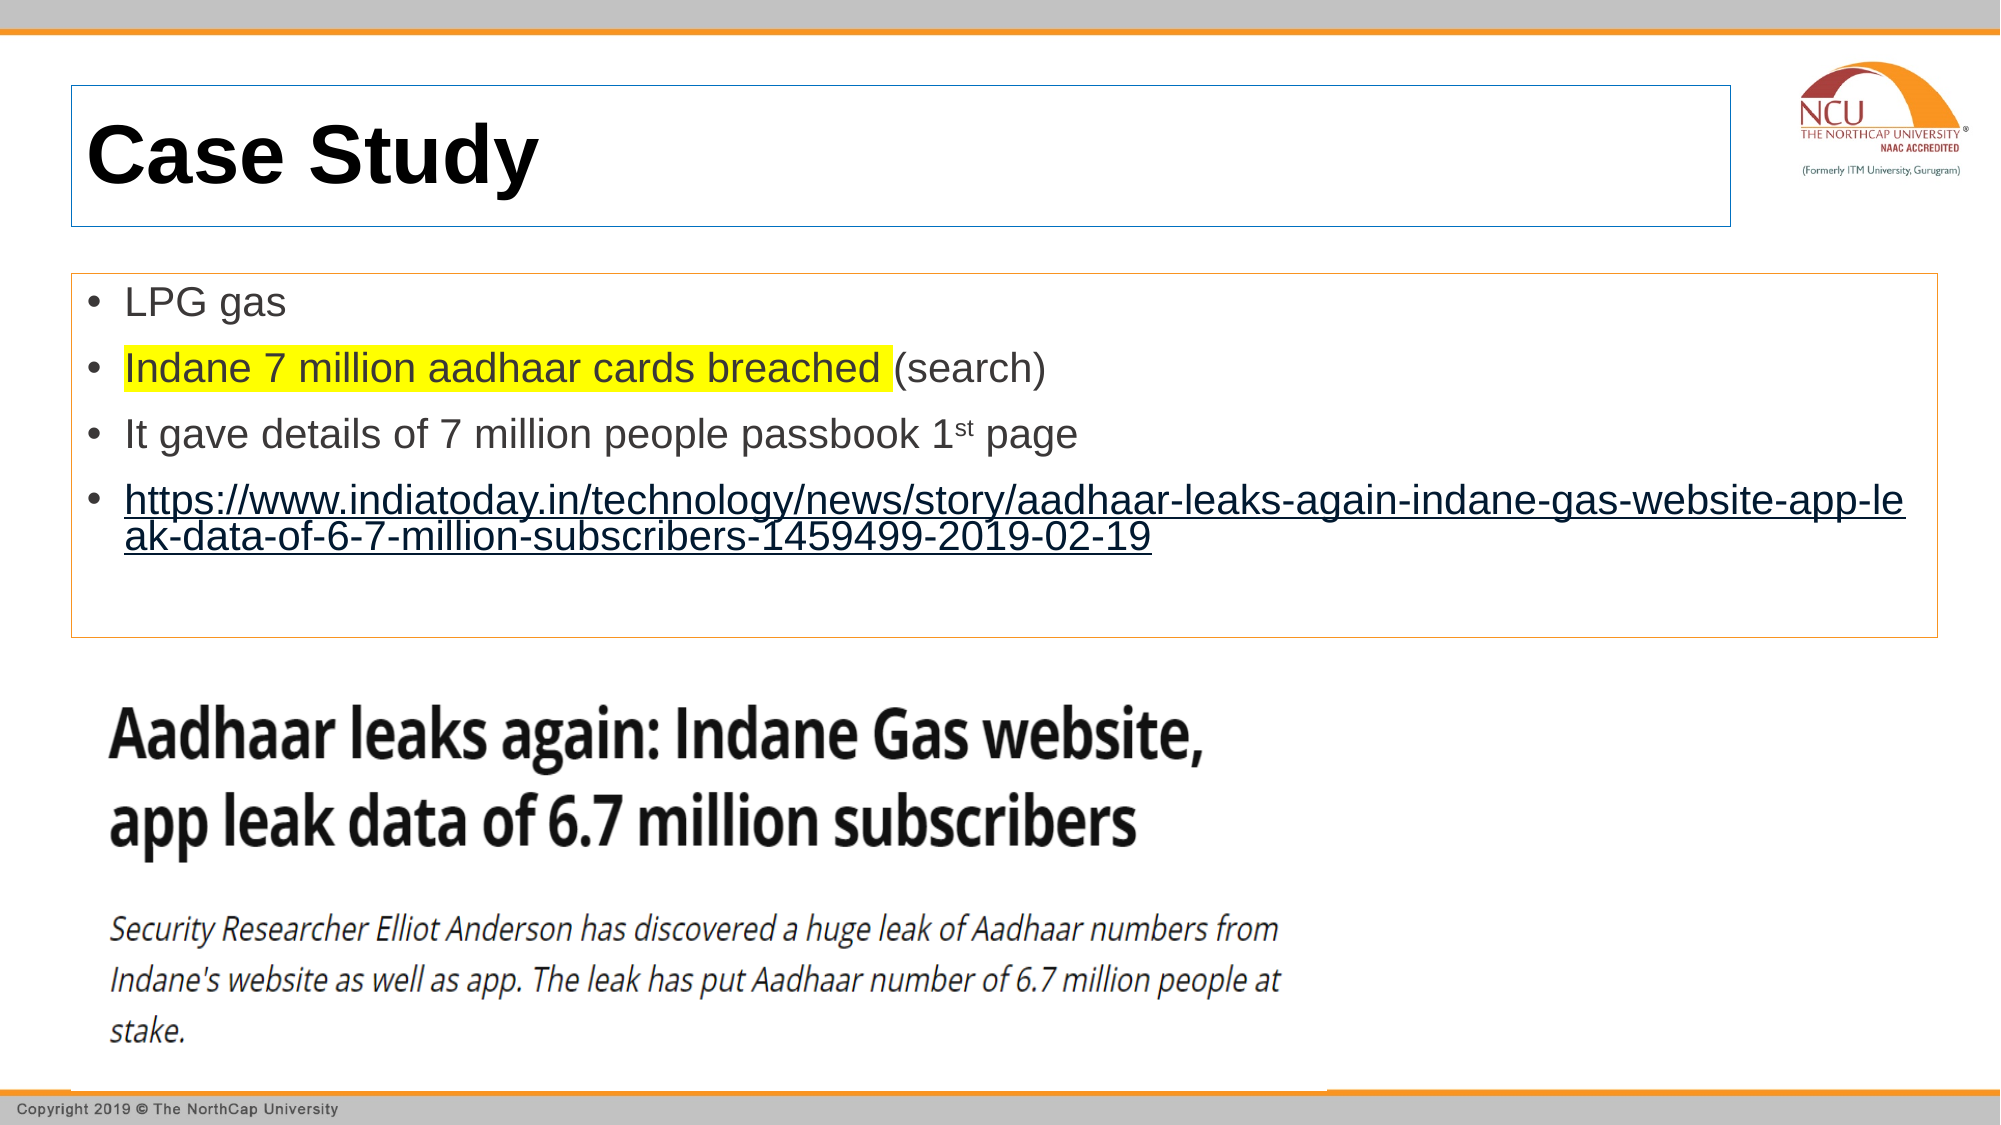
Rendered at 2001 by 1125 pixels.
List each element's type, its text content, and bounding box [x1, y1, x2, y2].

list LPG gas Indane 7 million aadhaar cards breached (search) It gave details of 7 million people passbook 1st page https://www.indiatoday.in/technology/news/story/aadhaar-leaks-again-indane-gas-website-app-leak-data-of-6-7-million-subscribers-1459499-2019-02-19 [71, 273, 1938, 638]
title Case Study [71, 85, 1731, 227]
picture [0, 0, 2000, 1125]
